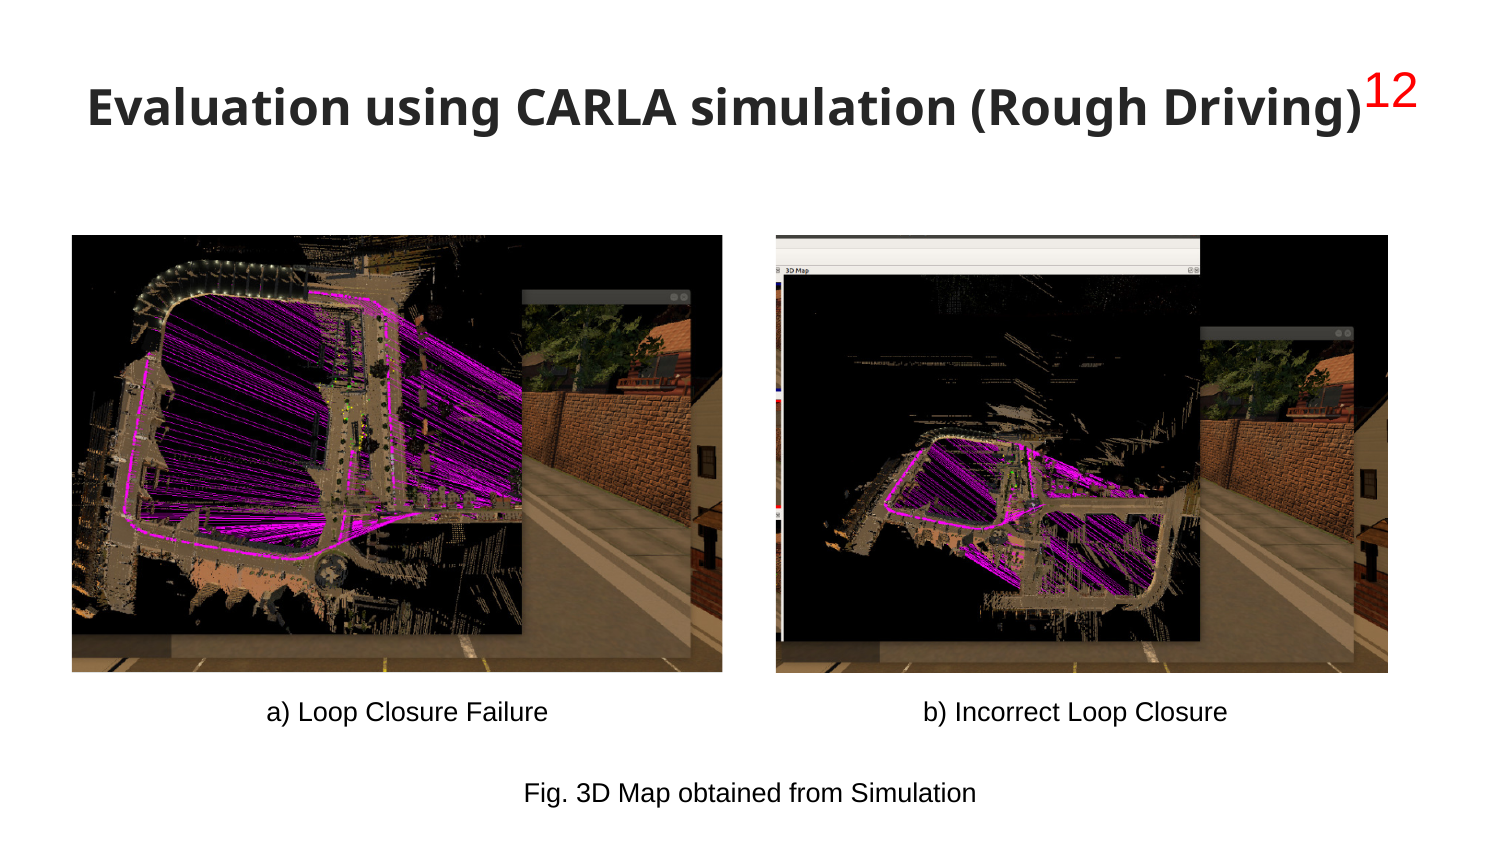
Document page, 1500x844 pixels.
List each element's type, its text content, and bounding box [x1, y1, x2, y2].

text_box b) Incorrect Loop Closure [785, 681, 1365, 753]
text_box Fig. 3D Map obtained from Simulation [401, 760, 1099, 833]
picture [71, 235, 723, 673]
text_box 12 [1348, 42, 1448, 115]
text_box [71, 176, 1448, 798]
text_box a) Loop Closure Failure [127, 681, 687, 753]
picture [775, 235, 1389, 673]
text_box Evaluation using CARLA simulation (Rough Driving) [74, 42, 1425, 141]
